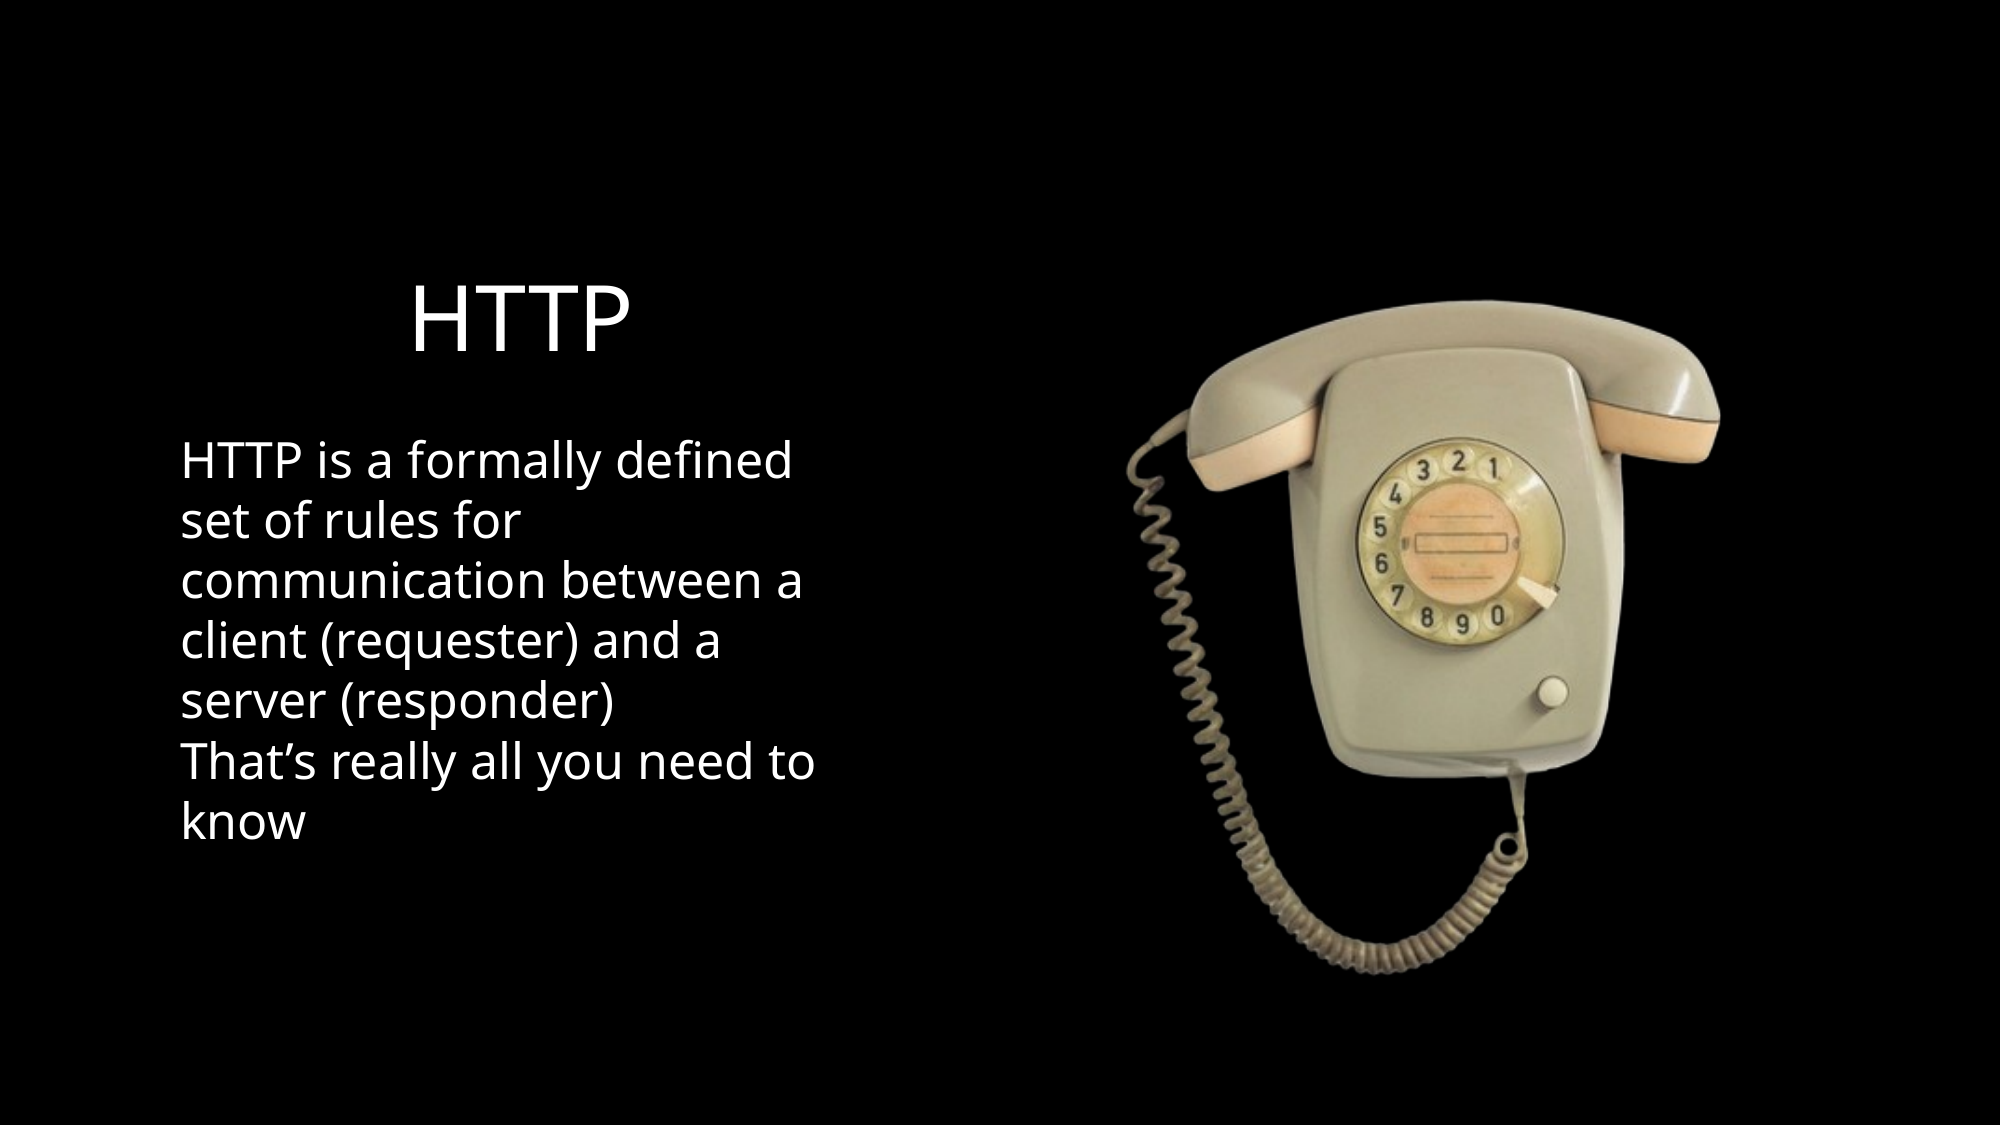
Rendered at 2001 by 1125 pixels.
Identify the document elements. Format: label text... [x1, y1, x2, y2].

text_box That’s really all you need to know [165, 722, 939, 857]
picture [1102, 236, 1788, 1003]
text_box HTTP [392, 251, 650, 377]
text_box HTTP is a formally defined set of rules for communication between a client (requester) and a server (responder) [165, 421, 877, 722]
